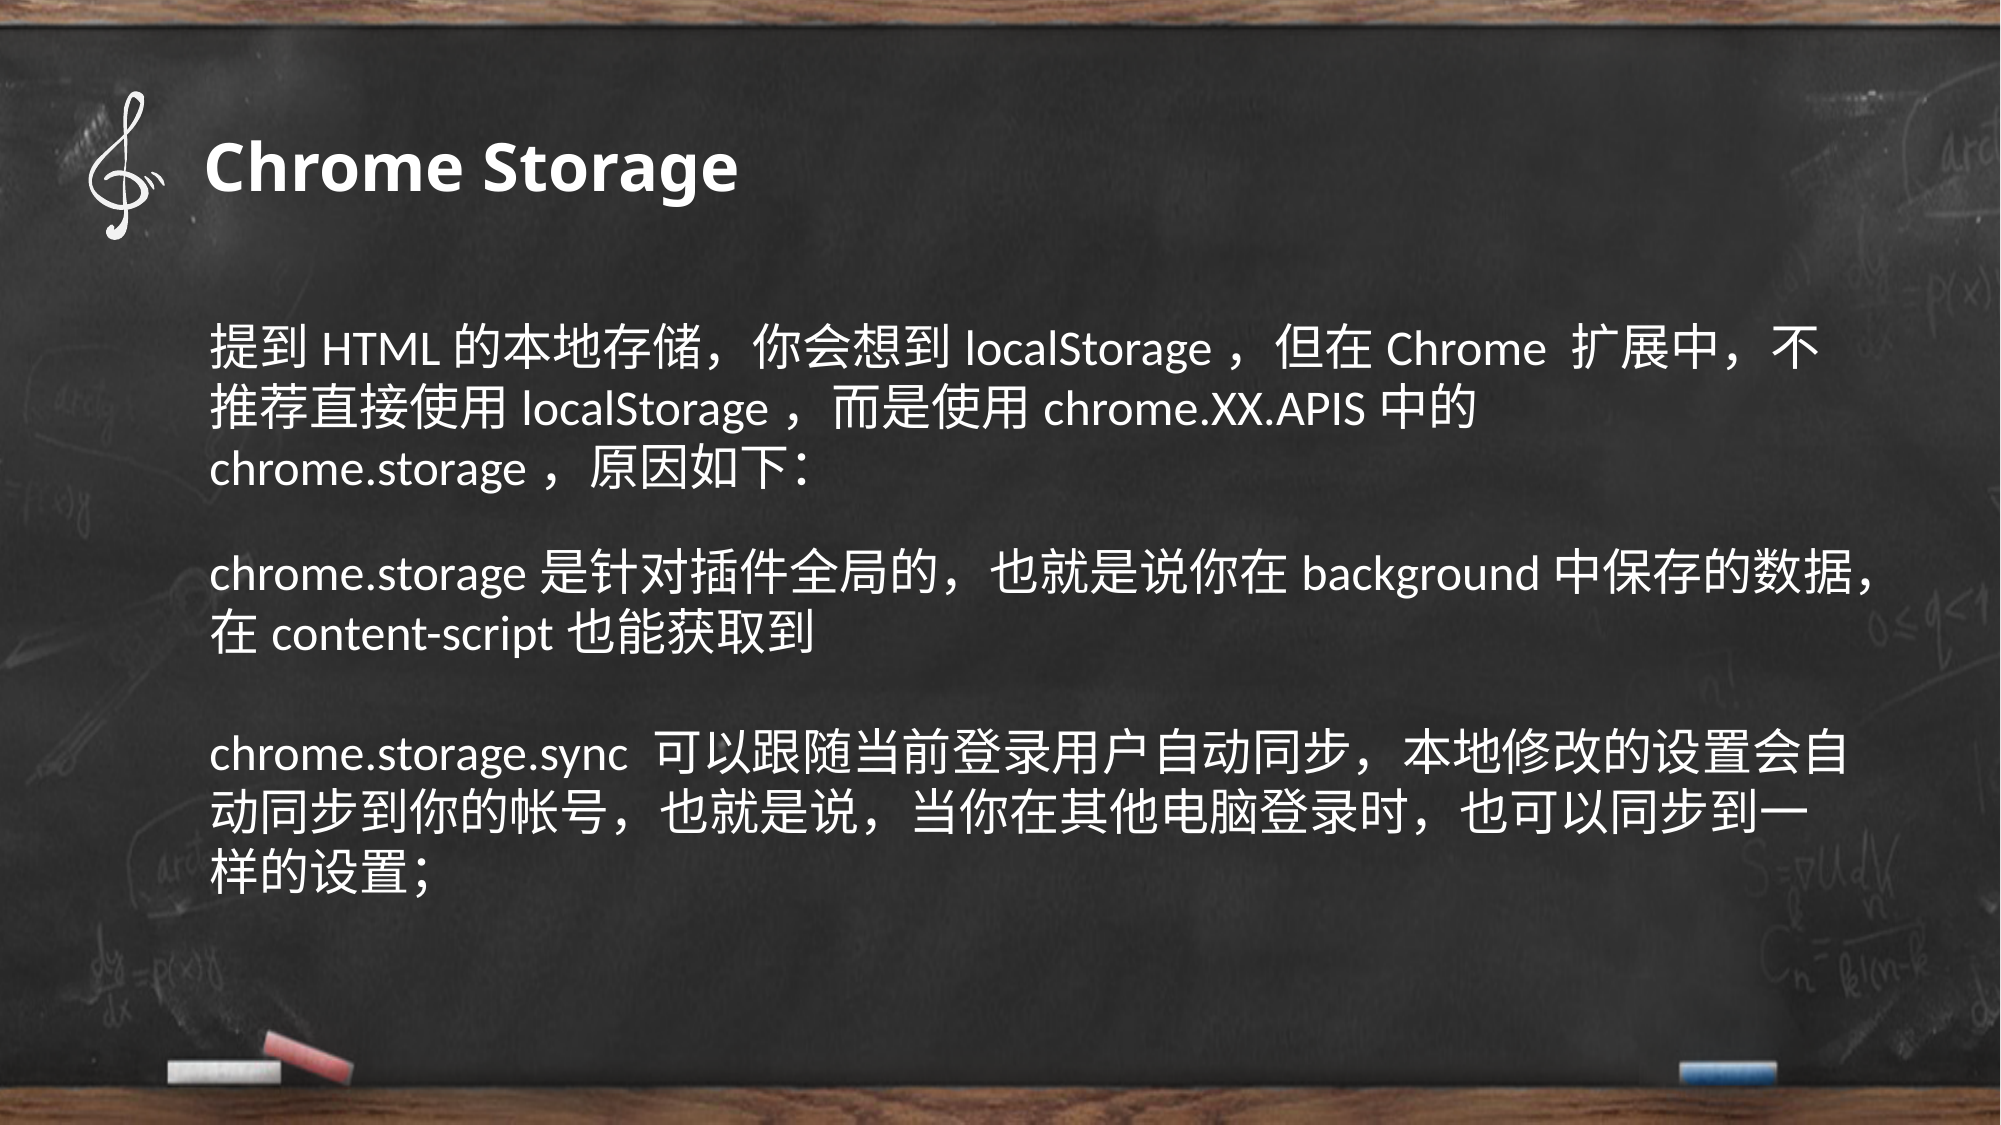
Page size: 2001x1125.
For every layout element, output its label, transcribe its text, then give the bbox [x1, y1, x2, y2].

text_box Chrome Storage [186, 124, 741, 205]
picture [0, 0, 2001, 1125]
text_box 提到HTML的本地存储，你会想到localStorage，但在Chrome 扩展中，不推荐直接使用localStorage，而是使用chrome.XX.APIS中的chrome.storage，原因如下： chrome.storage是针对插件全局的，也就是说你在background中保存的数据，在content-script也能获取到 chrome.storage.sync 可以跟随当前登录用户自动同步，本地修改的设置会自动同步到你的帐号，也就是说，当你在其他电脑登录时，也可以同步到一样的设置； [194, 307, 1868, 998]
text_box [85, 90, 169, 242]
